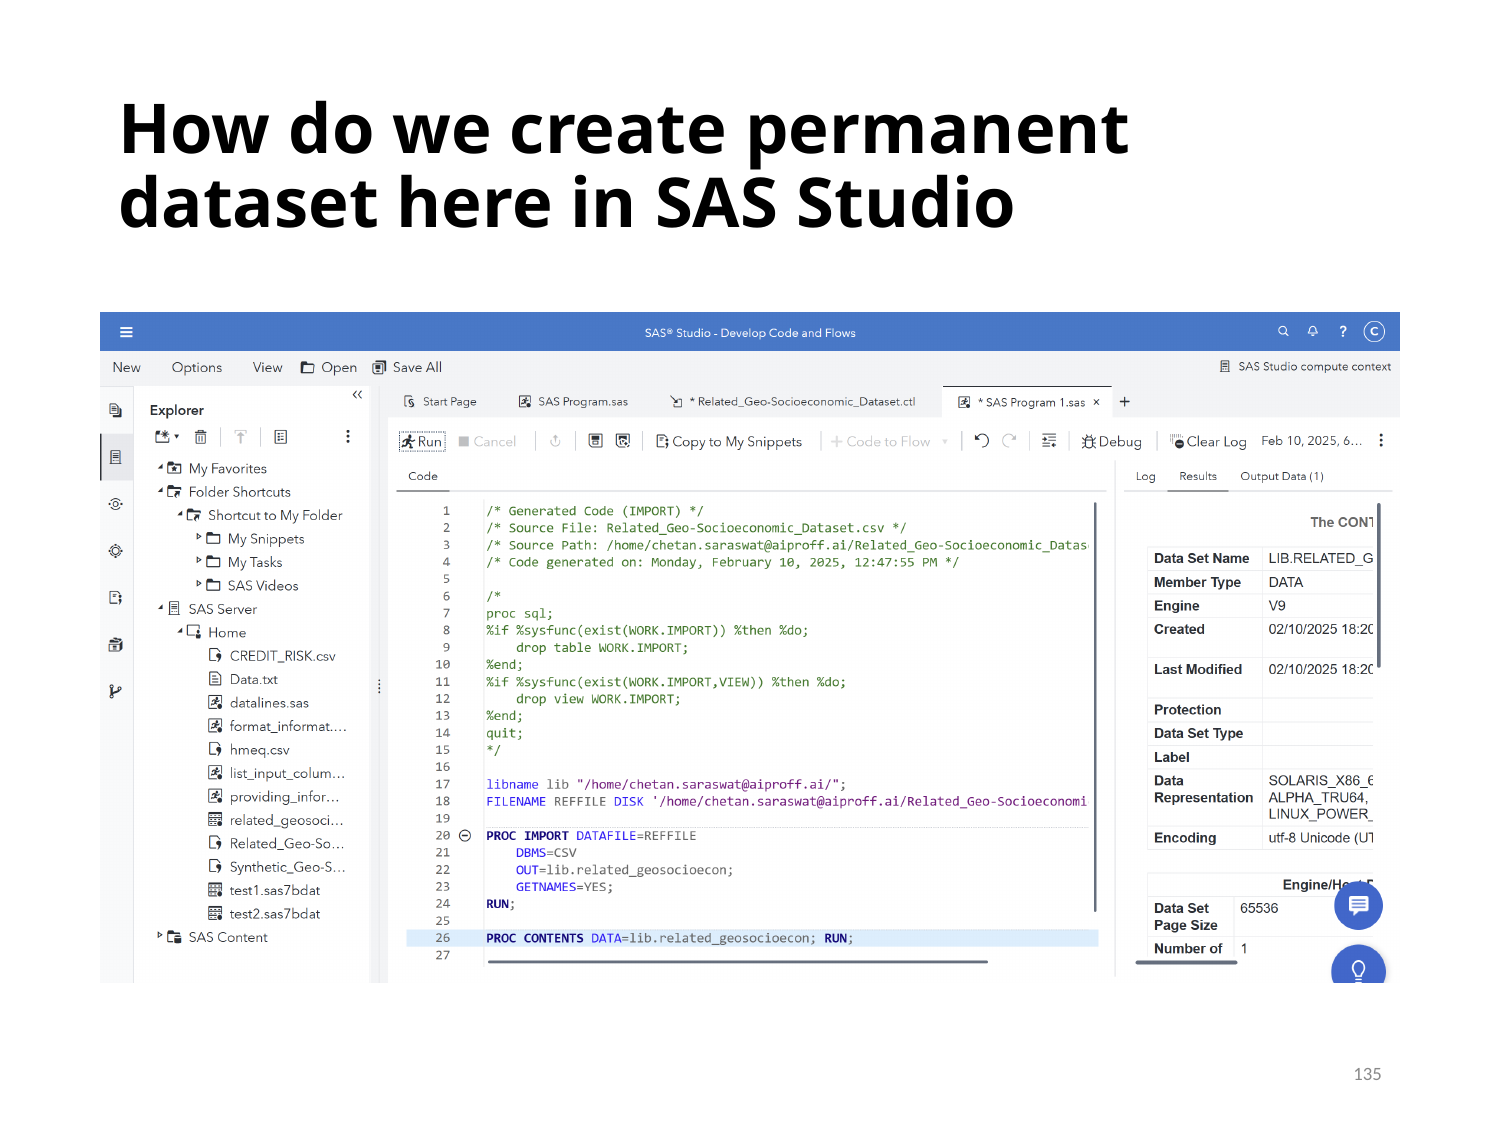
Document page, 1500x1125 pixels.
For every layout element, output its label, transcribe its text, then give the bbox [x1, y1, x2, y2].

picture [100, 312, 1400, 983]
title How do we create permanent dataset here in SAS Studio [103, 59, 1397, 278]
slide_number 135 [1059, 1042, 1397, 1103]
